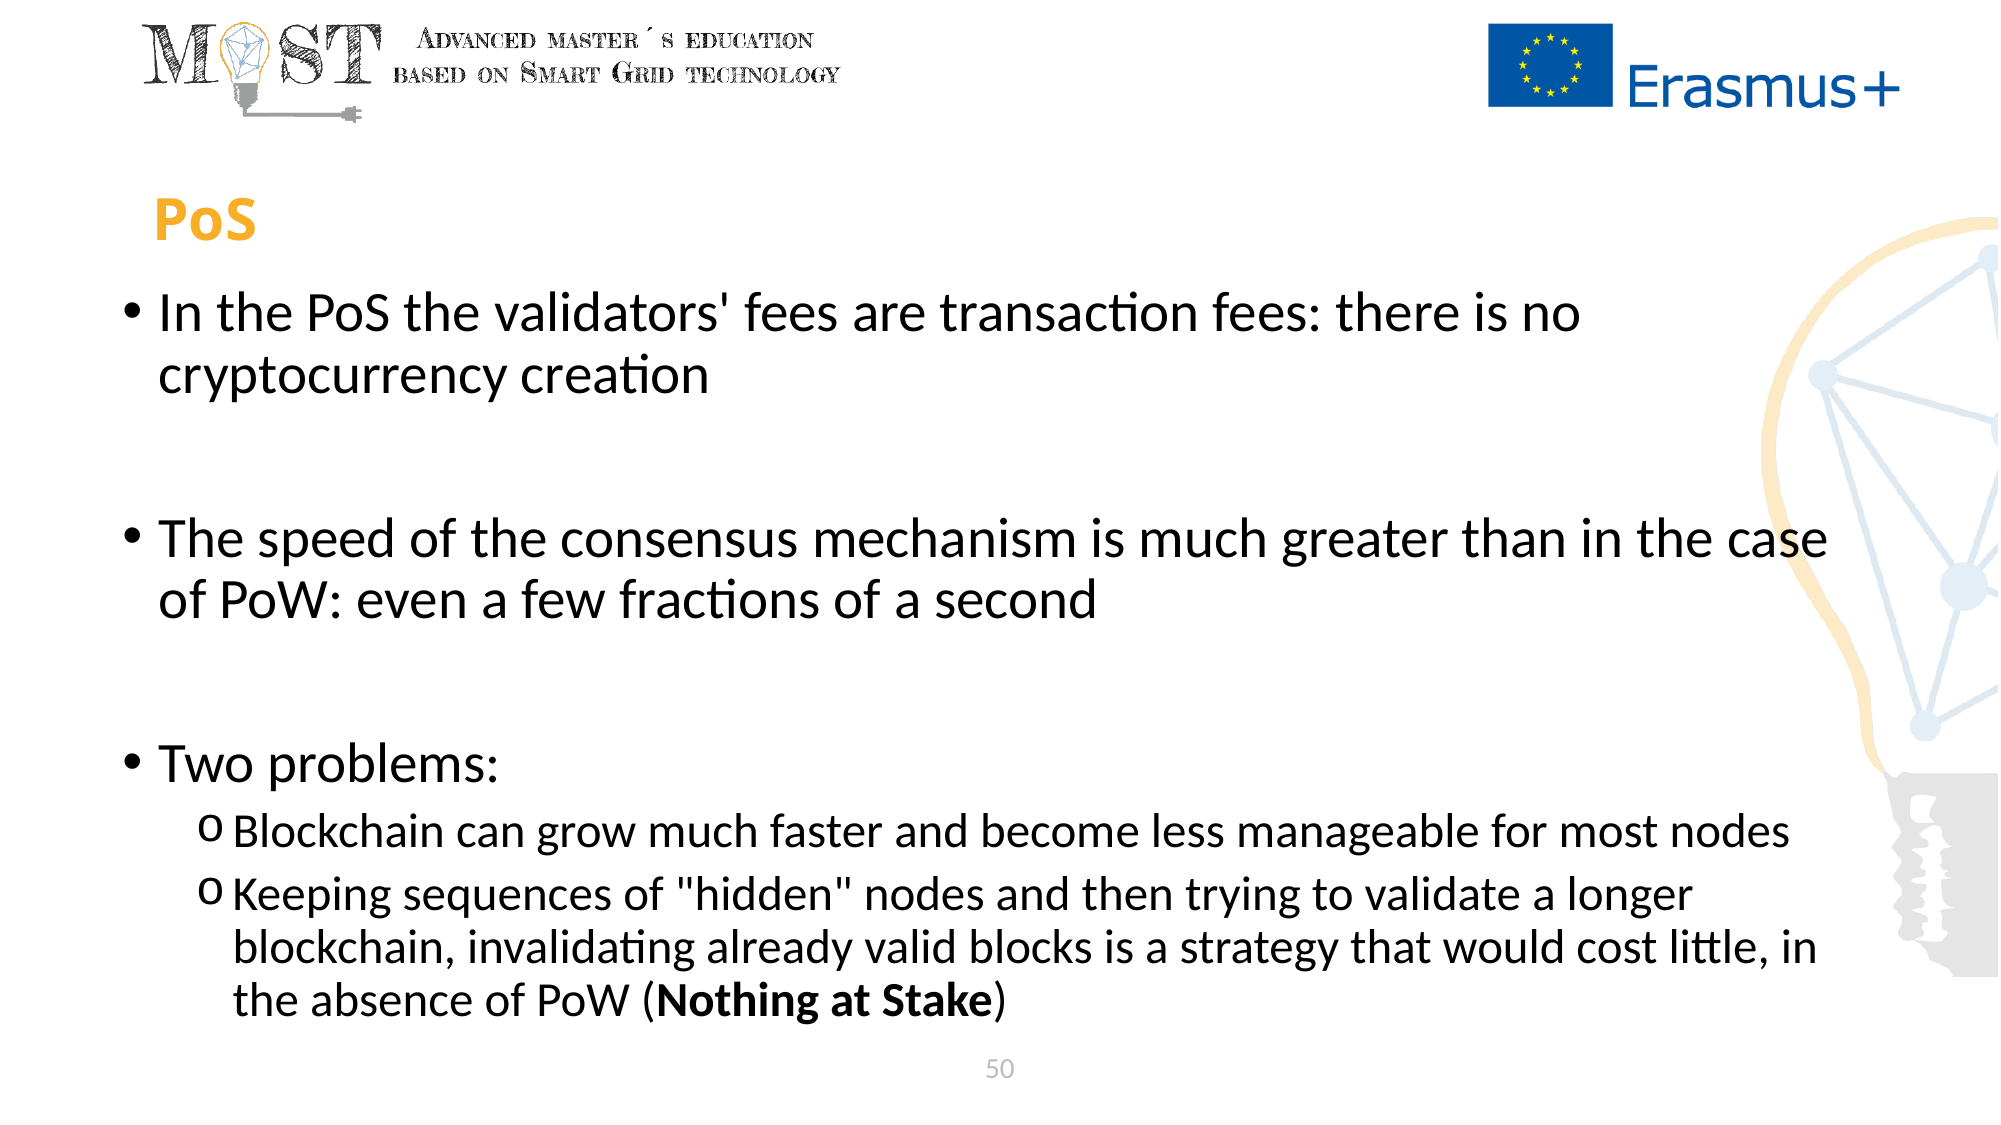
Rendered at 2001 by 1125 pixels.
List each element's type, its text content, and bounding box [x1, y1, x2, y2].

picture [135, 22, 841, 130]
slide_number 50 [935, 1038, 1065, 1098]
list In the PoS the validators' fees are transaction fees: there is no cryptocurrency creation The speed of the consensus mechanism is much greater than in the case of PoW: even a few fractions of a second Two problems: Blockchain can grow much faster and become less manageable for most nodes Keeping sequences of "hidden" nodes and then trying to validate a longer blockchain, invalidating already valid blocks is a strategy that would cost little, in the absence of PoW (Nothing at Stake) [107, 274, 1893, 1038]
title PoS [137, 135, 1863, 274]
picture [1464, 0, 1923, 131]
